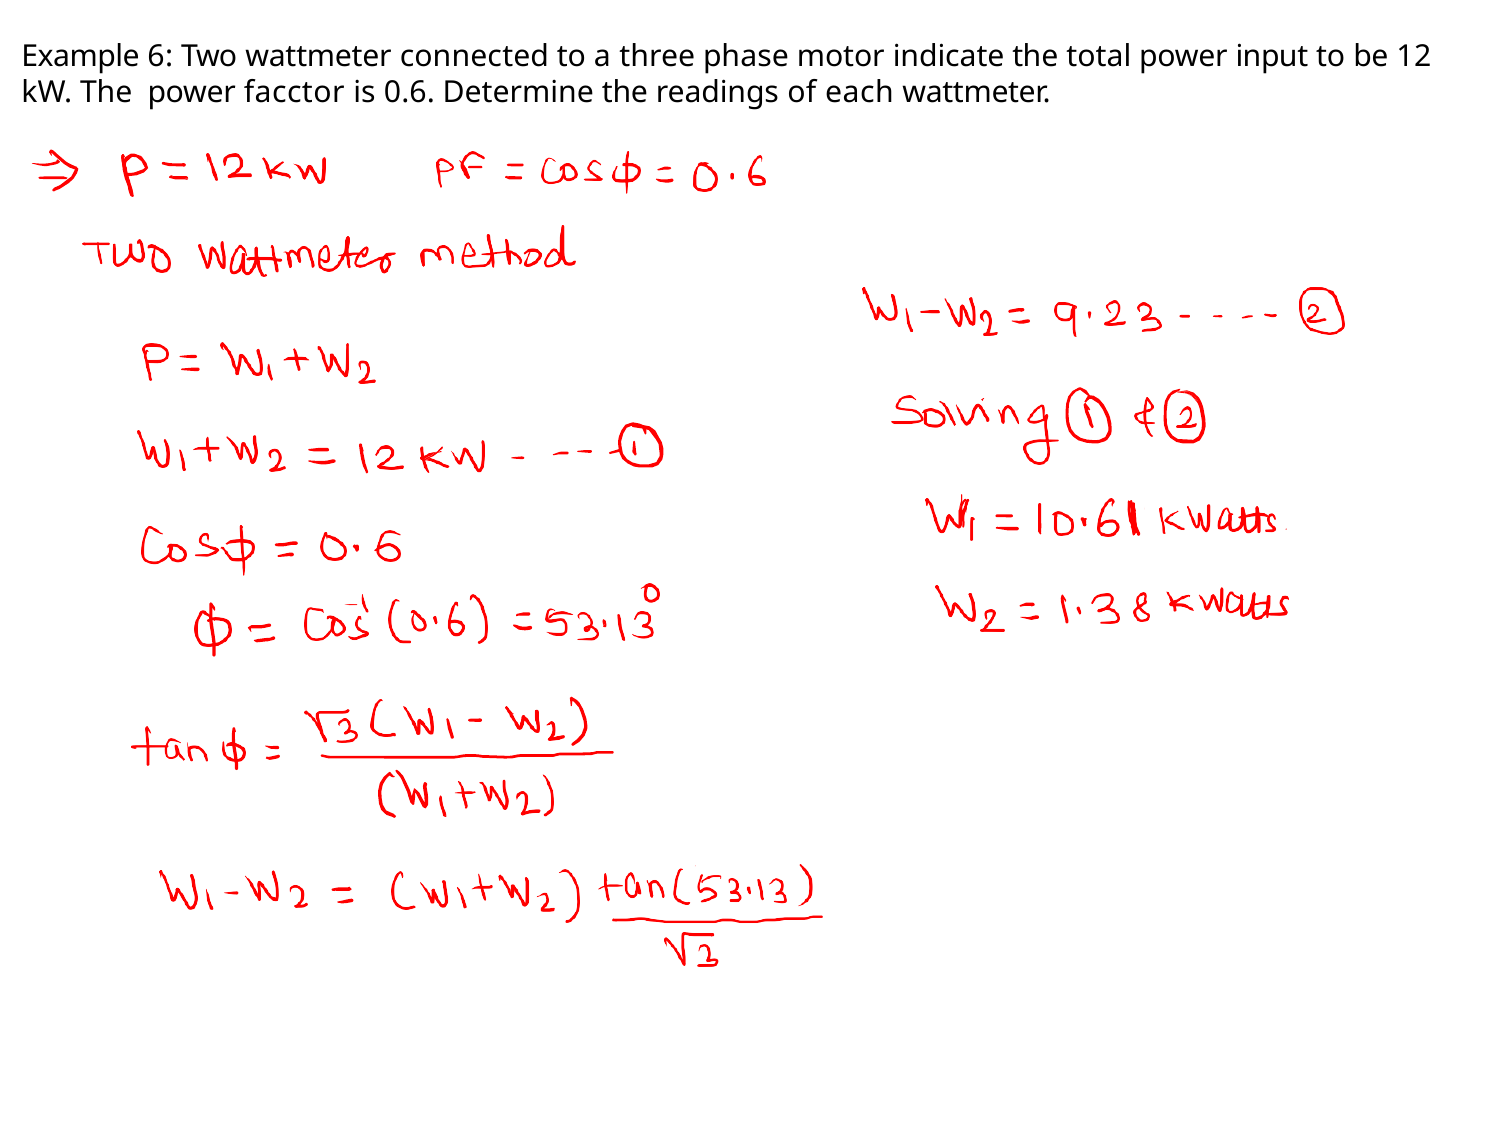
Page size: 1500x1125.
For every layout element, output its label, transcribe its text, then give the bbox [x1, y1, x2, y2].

text_box [1241, 315, 1253, 319]
picture [179, 435, 286, 473]
picture [1159, 504, 1288, 535]
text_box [222, 726, 246, 771]
text_box [378, 771, 397, 818]
text_box [331, 886, 352, 892]
text_box [1020, 615, 1040, 620]
text_box [1038, 503, 1042, 535]
picture [419, 224, 576, 268]
picture [142, 343, 170, 381]
picture [390, 869, 580, 924]
picture [1091, 592, 1120, 624]
text_box [505, 175, 523, 180]
text_box [358, 443, 369, 474]
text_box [891, 387, 1112, 466]
picture [141, 524, 255, 576]
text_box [1163, 388, 1206, 444]
text_box [169, 175, 189, 180]
picture [304, 593, 370, 641]
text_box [121, 153, 149, 197]
text_box [995, 526, 1019, 531]
picture [1132, 591, 1151, 622]
text_box [395, 769, 429, 809]
picture [82, 239, 171, 273]
picture [693, 162, 718, 193]
text_box [1076, 606, 1082, 615]
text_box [436, 150, 485, 189]
text_box [265, 745, 280, 750]
picture [131, 726, 208, 766]
picture [1298, 287, 1346, 336]
text_box [277, 552, 294, 558]
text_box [320, 696, 615, 759]
picture [439, 774, 554, 817]
text_box [31, 149, 79, 192]
picture [1104, 300, 1126, 326]
text_box [179, 354, 198, 359]
picture [262, 157, 326, 185]
text_box Example 6: Two wattmeter connected to a three phase motor indicate the total power input to be 12 kW. The power facctor is 0.6. Determine the readings of each wattmeter. [19, 33, 1460, 109]
picture [304, 708, 320, 743]
picture [540, 151, 641, 195]
text_box [1019, 602, 1035, 607]
text_box [181, 367, 200, 372]
text_box [247, 623, 272, 633]
picture [159, 870, 308, 910]
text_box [205, 153, 253, 181]
text_box [1011, 319, 1031, 324]
text_box [506, 163, 524, 167]
text_box [1264, 313, 1277, 318]
picture [1054, 301, 1078, 337]
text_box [194, 602, 232, 657]
picture [1133, 397, 1155, 437]
text_box [1008, 308, 1025, 313]
text_box [995, 514, 1013, 518]
text_box [161, 161, 186, 167]
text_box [935, 585, 1005, 633]
text_box [655, 178, 674, 183]
text_box [511, 456, 525, 460]
picture [1097, 498, 1145, 537]
text_box [265, 754, 280, 760]
text_box [1179, 314, 1190, 318]
text_box [608, 422, 664, 468]
picture [597, 864, 824, 967]
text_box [1052, 510, 1088, 537]
picture [374, 530, 401, 563]
picture [375, 445, 404, 470]
picture [283, 343, 377, 385]
text_box [308, 447, 330, 452]
text_box [1060, 594, 1069, 624]
text_box [513, 624, 533, 631]
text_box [320, 532, 360, 561]
text_box [308, 459, 336, 465]
text_box [274, 541, 298, 547]
text_box [1087, 311, 1092, 319]
text_box [253, 636, 276, 643]
text_box [657, 166, 672, 171]
picture [388, 594, 488, 644]
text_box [420, 440, 485, 473]
picture [137, 430, 170, 468]
text_box [552, 451, 569, 456]
text_box [337, 898, 354, 904]
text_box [220, 342, 274, 381]
picture [545, 583, 660, 641]
picture [1166, 587, 1289, 621]
text_box [516, 612, 531, 617]
picture [925, 494, 975, 541]
picture [748, 155, 766, 187]
picture [197, 236, 396, 277]
picture [862, 287, 998, 336]
picture [1137, 302, 1162, 332]
